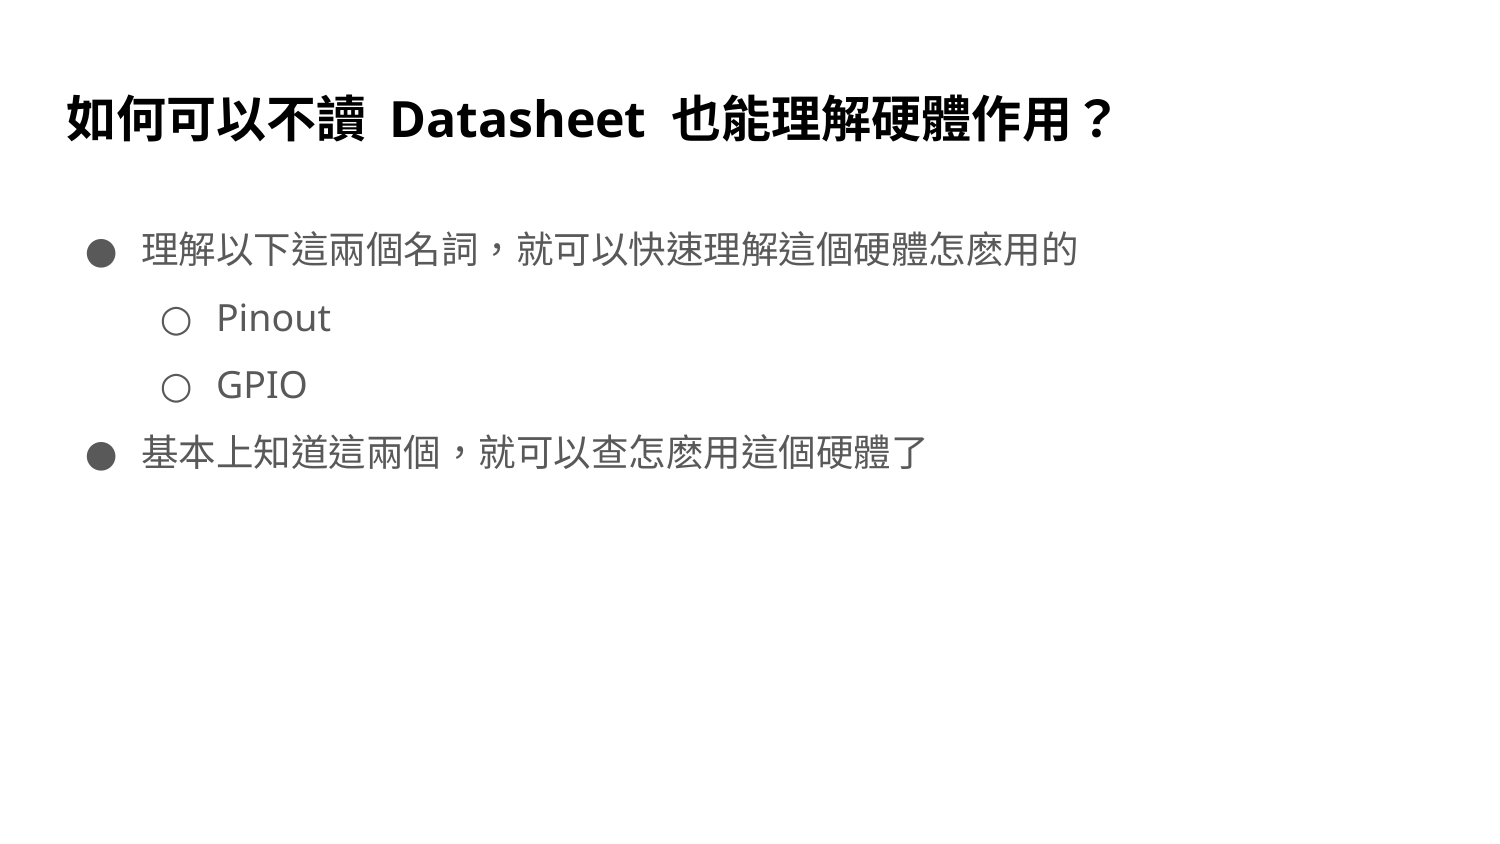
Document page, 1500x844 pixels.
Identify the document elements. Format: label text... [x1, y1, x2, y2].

text_box 如何可以不讀 Datasheet 也能理解硬體作用？ [51, 72, 1449, 167]
text_box 理解以下這兩個名詞，就可以快速理解這個硬體怎麽用的 Pinout GPIO 基本上知道這兩個，就可以查怎麽用這個硬體了 [51, 188, 1449, 750]
